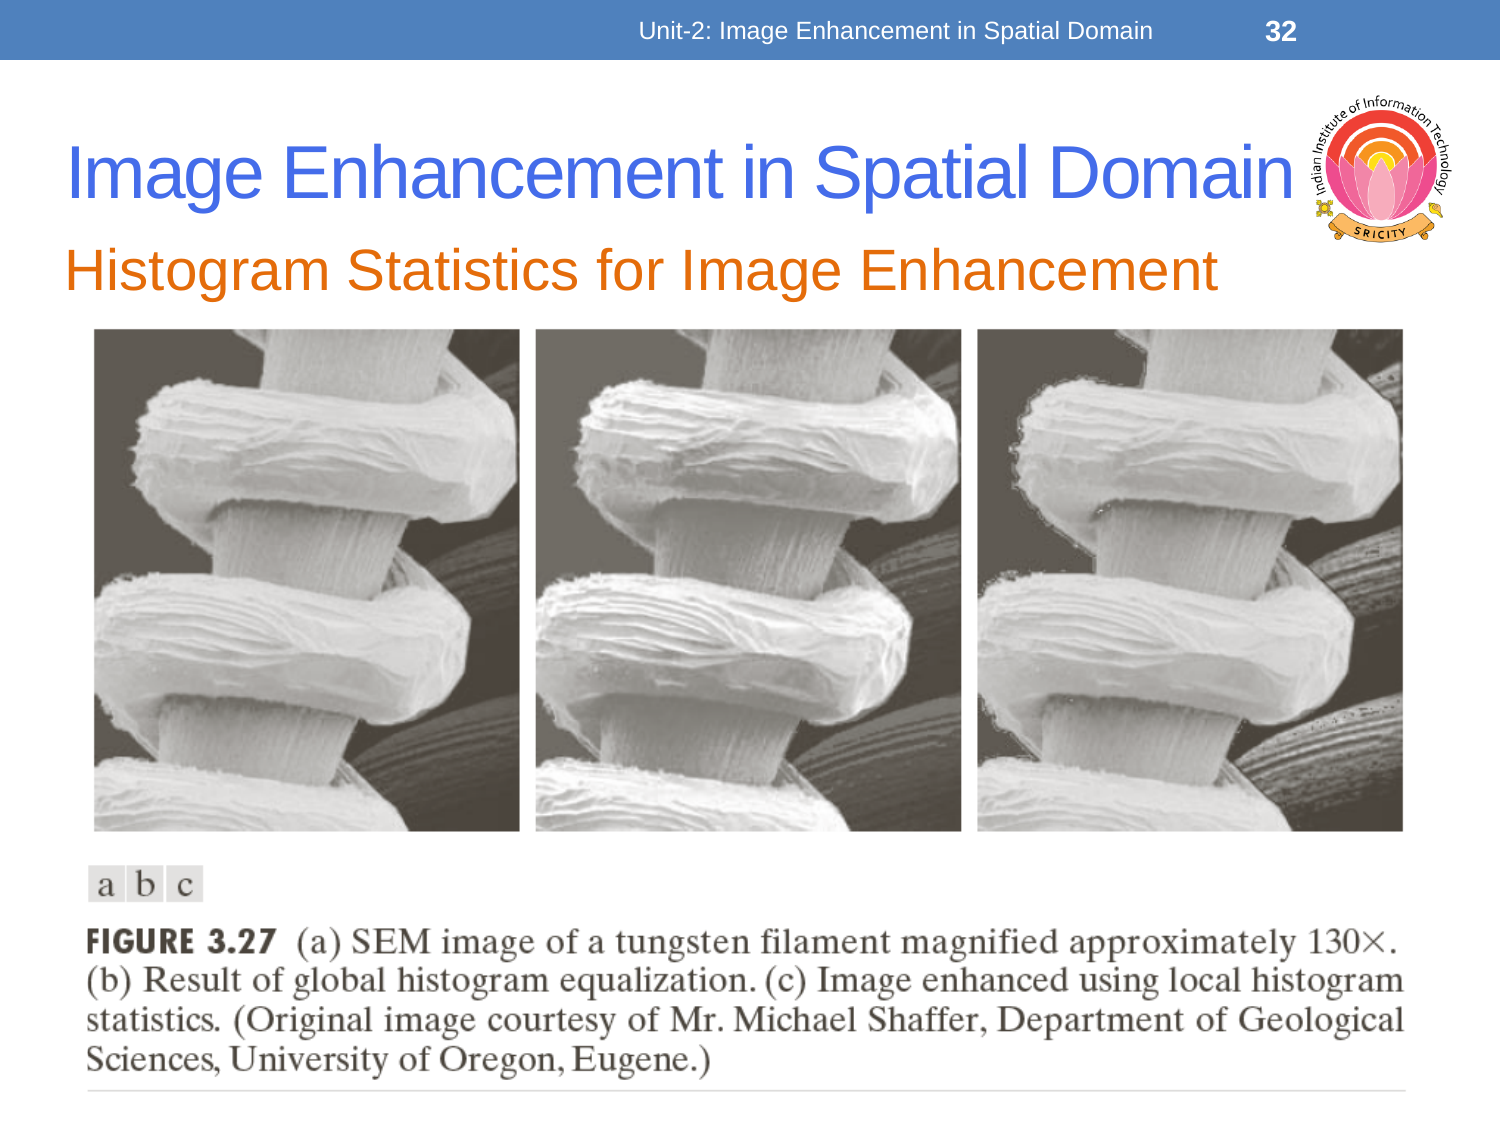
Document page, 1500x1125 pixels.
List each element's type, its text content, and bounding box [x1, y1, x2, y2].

picture [1299, 87, 1463, 251]
picture [87, 325, 1408, 1101]
slide_number 32 [1250, 3, 1425, 57]
title Image Enhancement in Spatial Domain [50, 87, 1298, 224]
footer Unit-2: Image Enhancement in Spatial Domain [562, 3, 1238, 57]
text_box Histogram Statistics for Image Enhancement [50, 224, 1438, 370]
